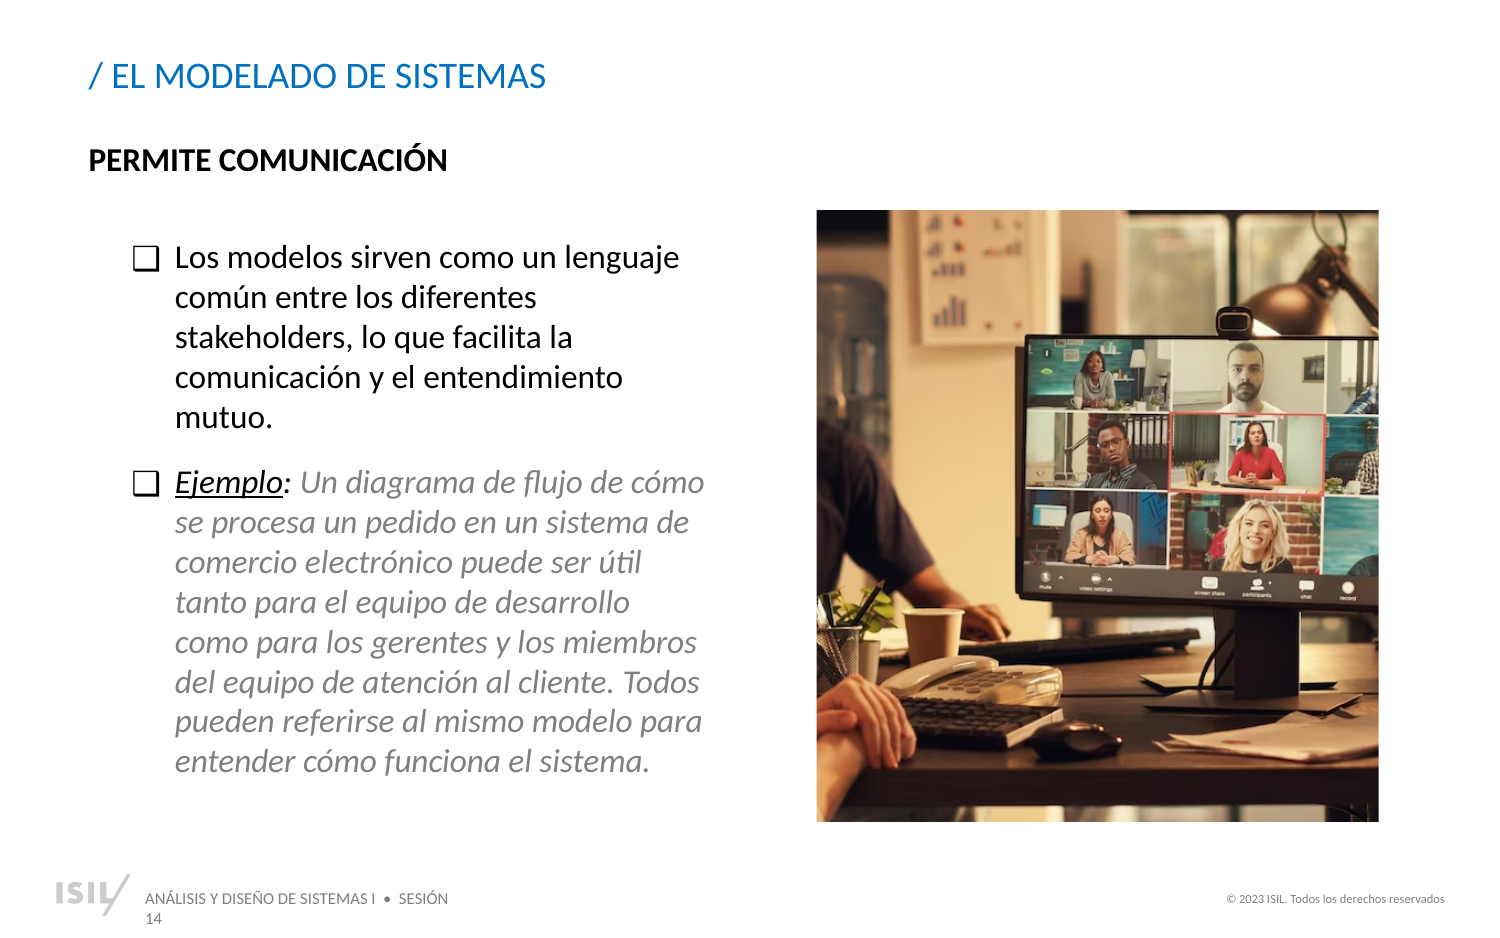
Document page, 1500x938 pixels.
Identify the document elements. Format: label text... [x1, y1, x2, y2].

list PERMITE COMUNICACIÓN [76, 132, 750, 191]
picture [816, 210, 1379, 822]
list / EL MODELADO DE SISTEMAS [76, 45, 1424, 104]
list Los modelos sirven como un lenguaje común entre los diferentes stakeholders, lo que facilita la comunicación y el entendimiento mutuo. Ejemplo: Un diagrama de flujo de cómo se procesa un pedido en un sistema de comercio electrónico puede ser útil tanto para el equipo de desarrollo como para los gerentes y los miembros del equipo de atención al cliente. Todos pueden referirse al mismo modelo para entender cómo funciona el sistema. [116, 228, 723, 856]
